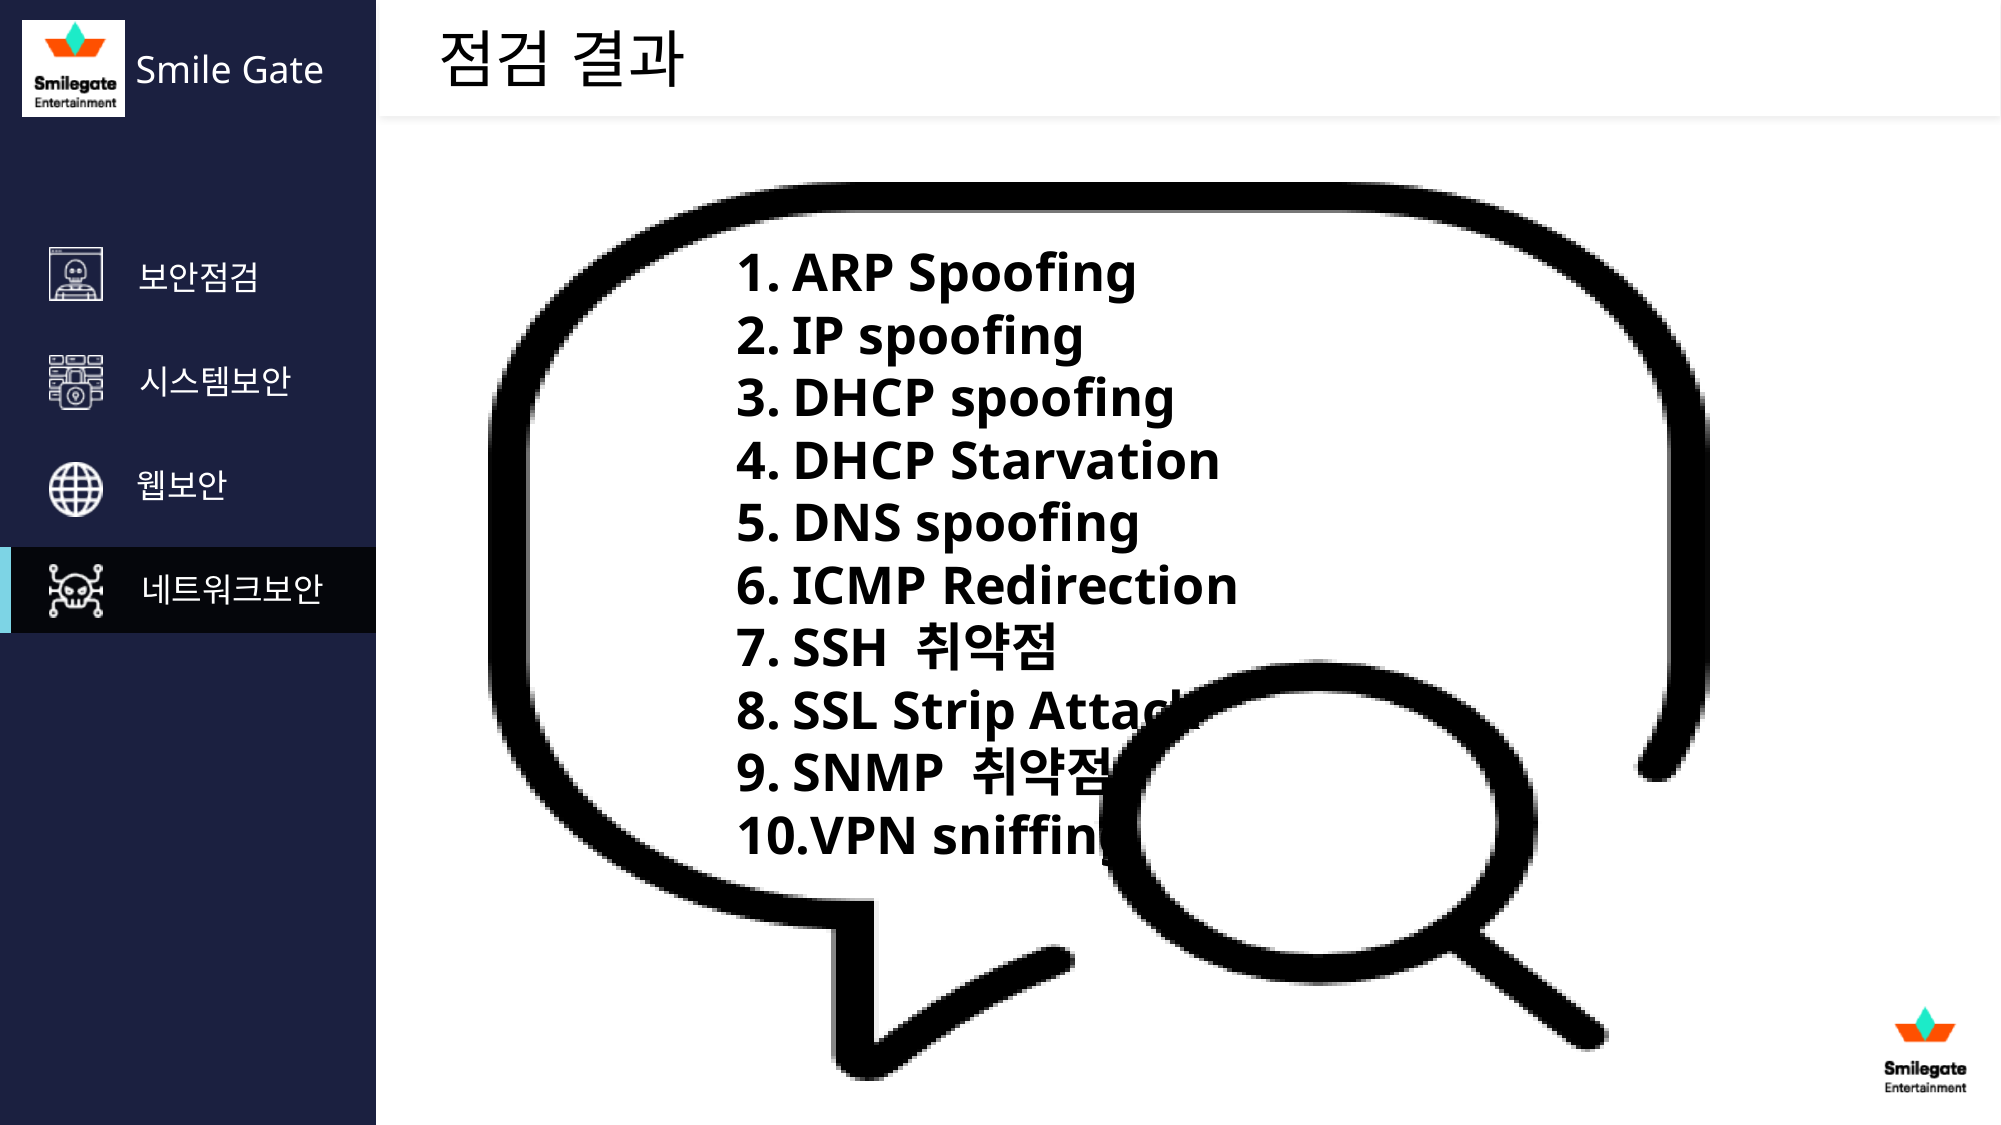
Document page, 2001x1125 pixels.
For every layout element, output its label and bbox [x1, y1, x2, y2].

picture [49, 564, 103, 618]
picture [22, 20, 125, 117]
picture [49, 247, 103, 301]
picture [49, 462, 103, 517]
picture [487, 182, 1710, 1081]
picture [49, 355, 103, 410]
picture [1872, 1005, 1975, 1102]
